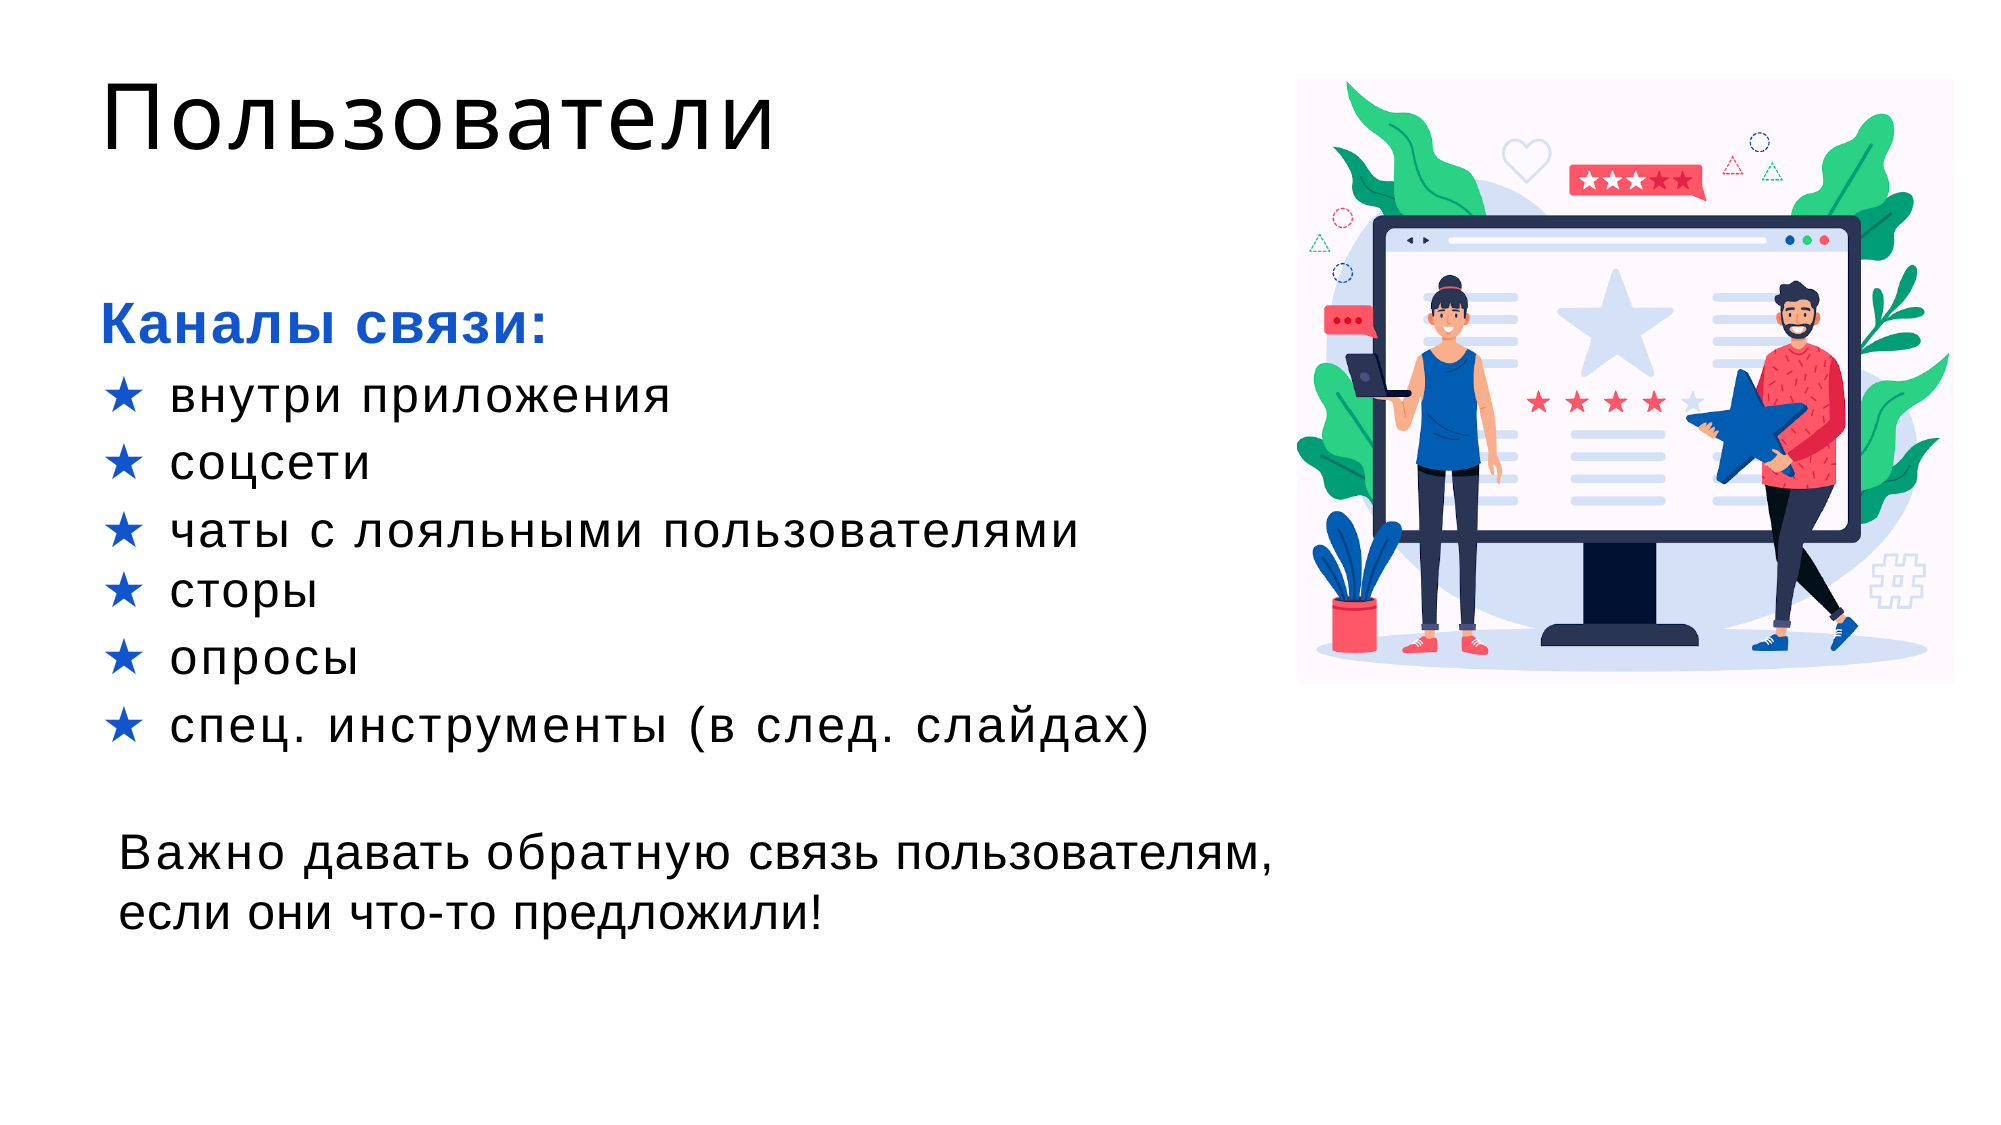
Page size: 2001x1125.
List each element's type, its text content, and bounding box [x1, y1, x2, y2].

text_box Каналы связи: ★ внутри приложения ★ соцсети ★ чаты с лояльными пользователями ★ сторы ★ опросы ★ спец. инструменты (в след. слайдах) Важно давать обратную связь пользователям, если они что-то предложили! [100, 275, 1313, 940]
title Пользователи [91, 17, 1242, 208]
picture [1297, 79, 1954, 684]
